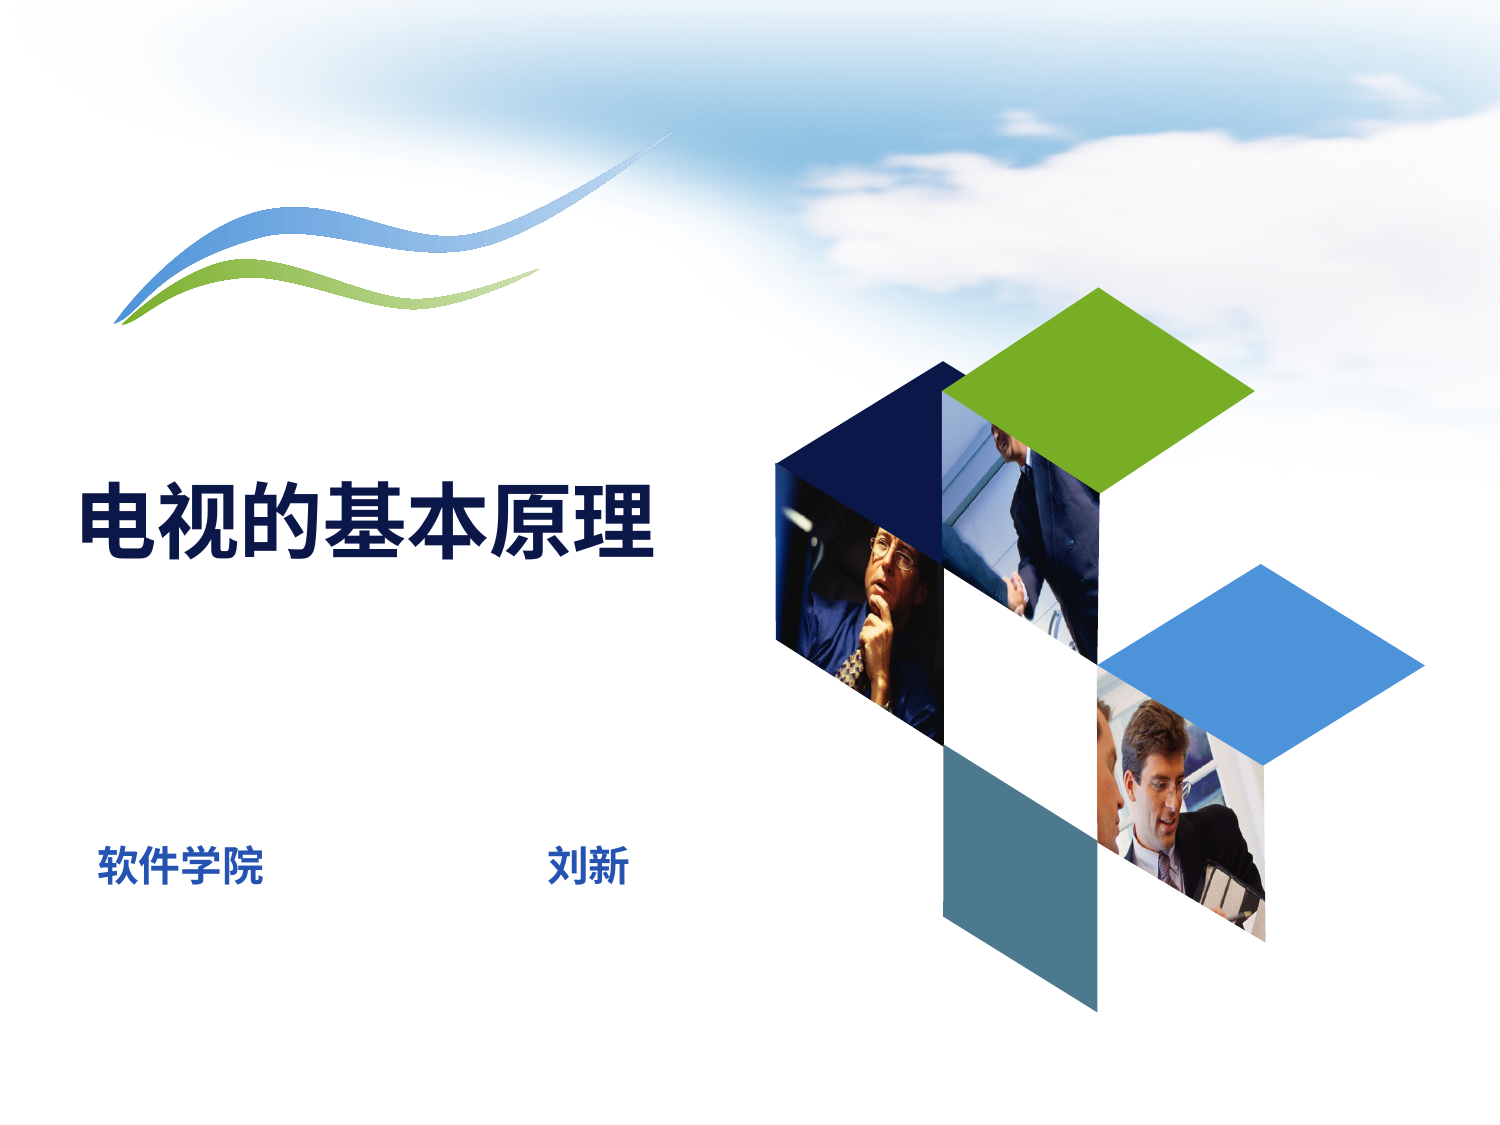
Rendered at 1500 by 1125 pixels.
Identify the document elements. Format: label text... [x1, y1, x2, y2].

title 电视的基本原理 [58, 421, 751, 716]
picture [0, 0, 1500, 943]
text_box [112, 128, 676, 325]
subtitle 软件学院 刘新 [81, 831, 688, 895]
